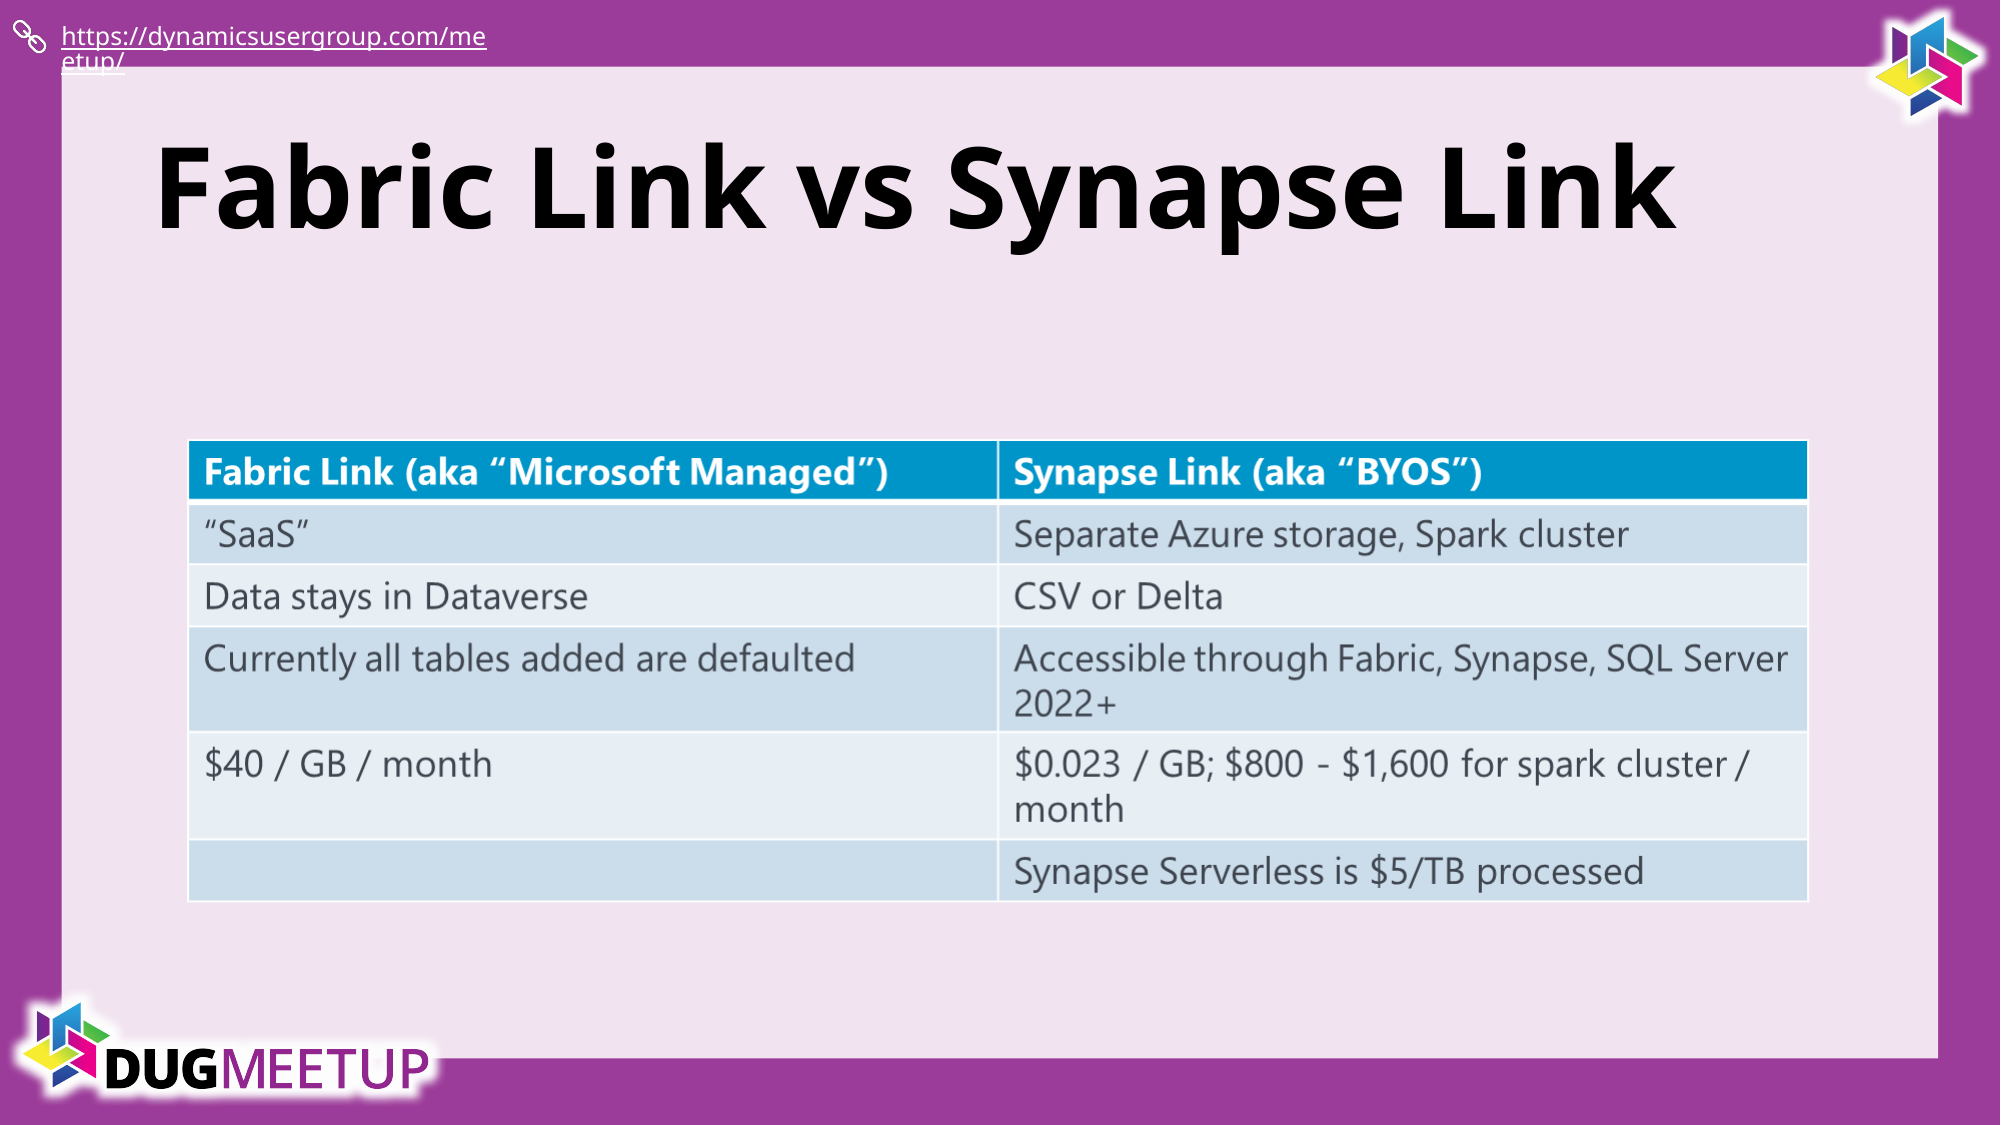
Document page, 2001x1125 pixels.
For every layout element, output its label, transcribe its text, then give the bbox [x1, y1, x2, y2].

title Fabric Link vs Synapse Link [137, 83, 1863, 302]
picture [1875, 17, 1979, 116]
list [186, 435, 1813, 916]
picture [6, 13, 53, 60]
picture [21, 1001, 437, 1093]
